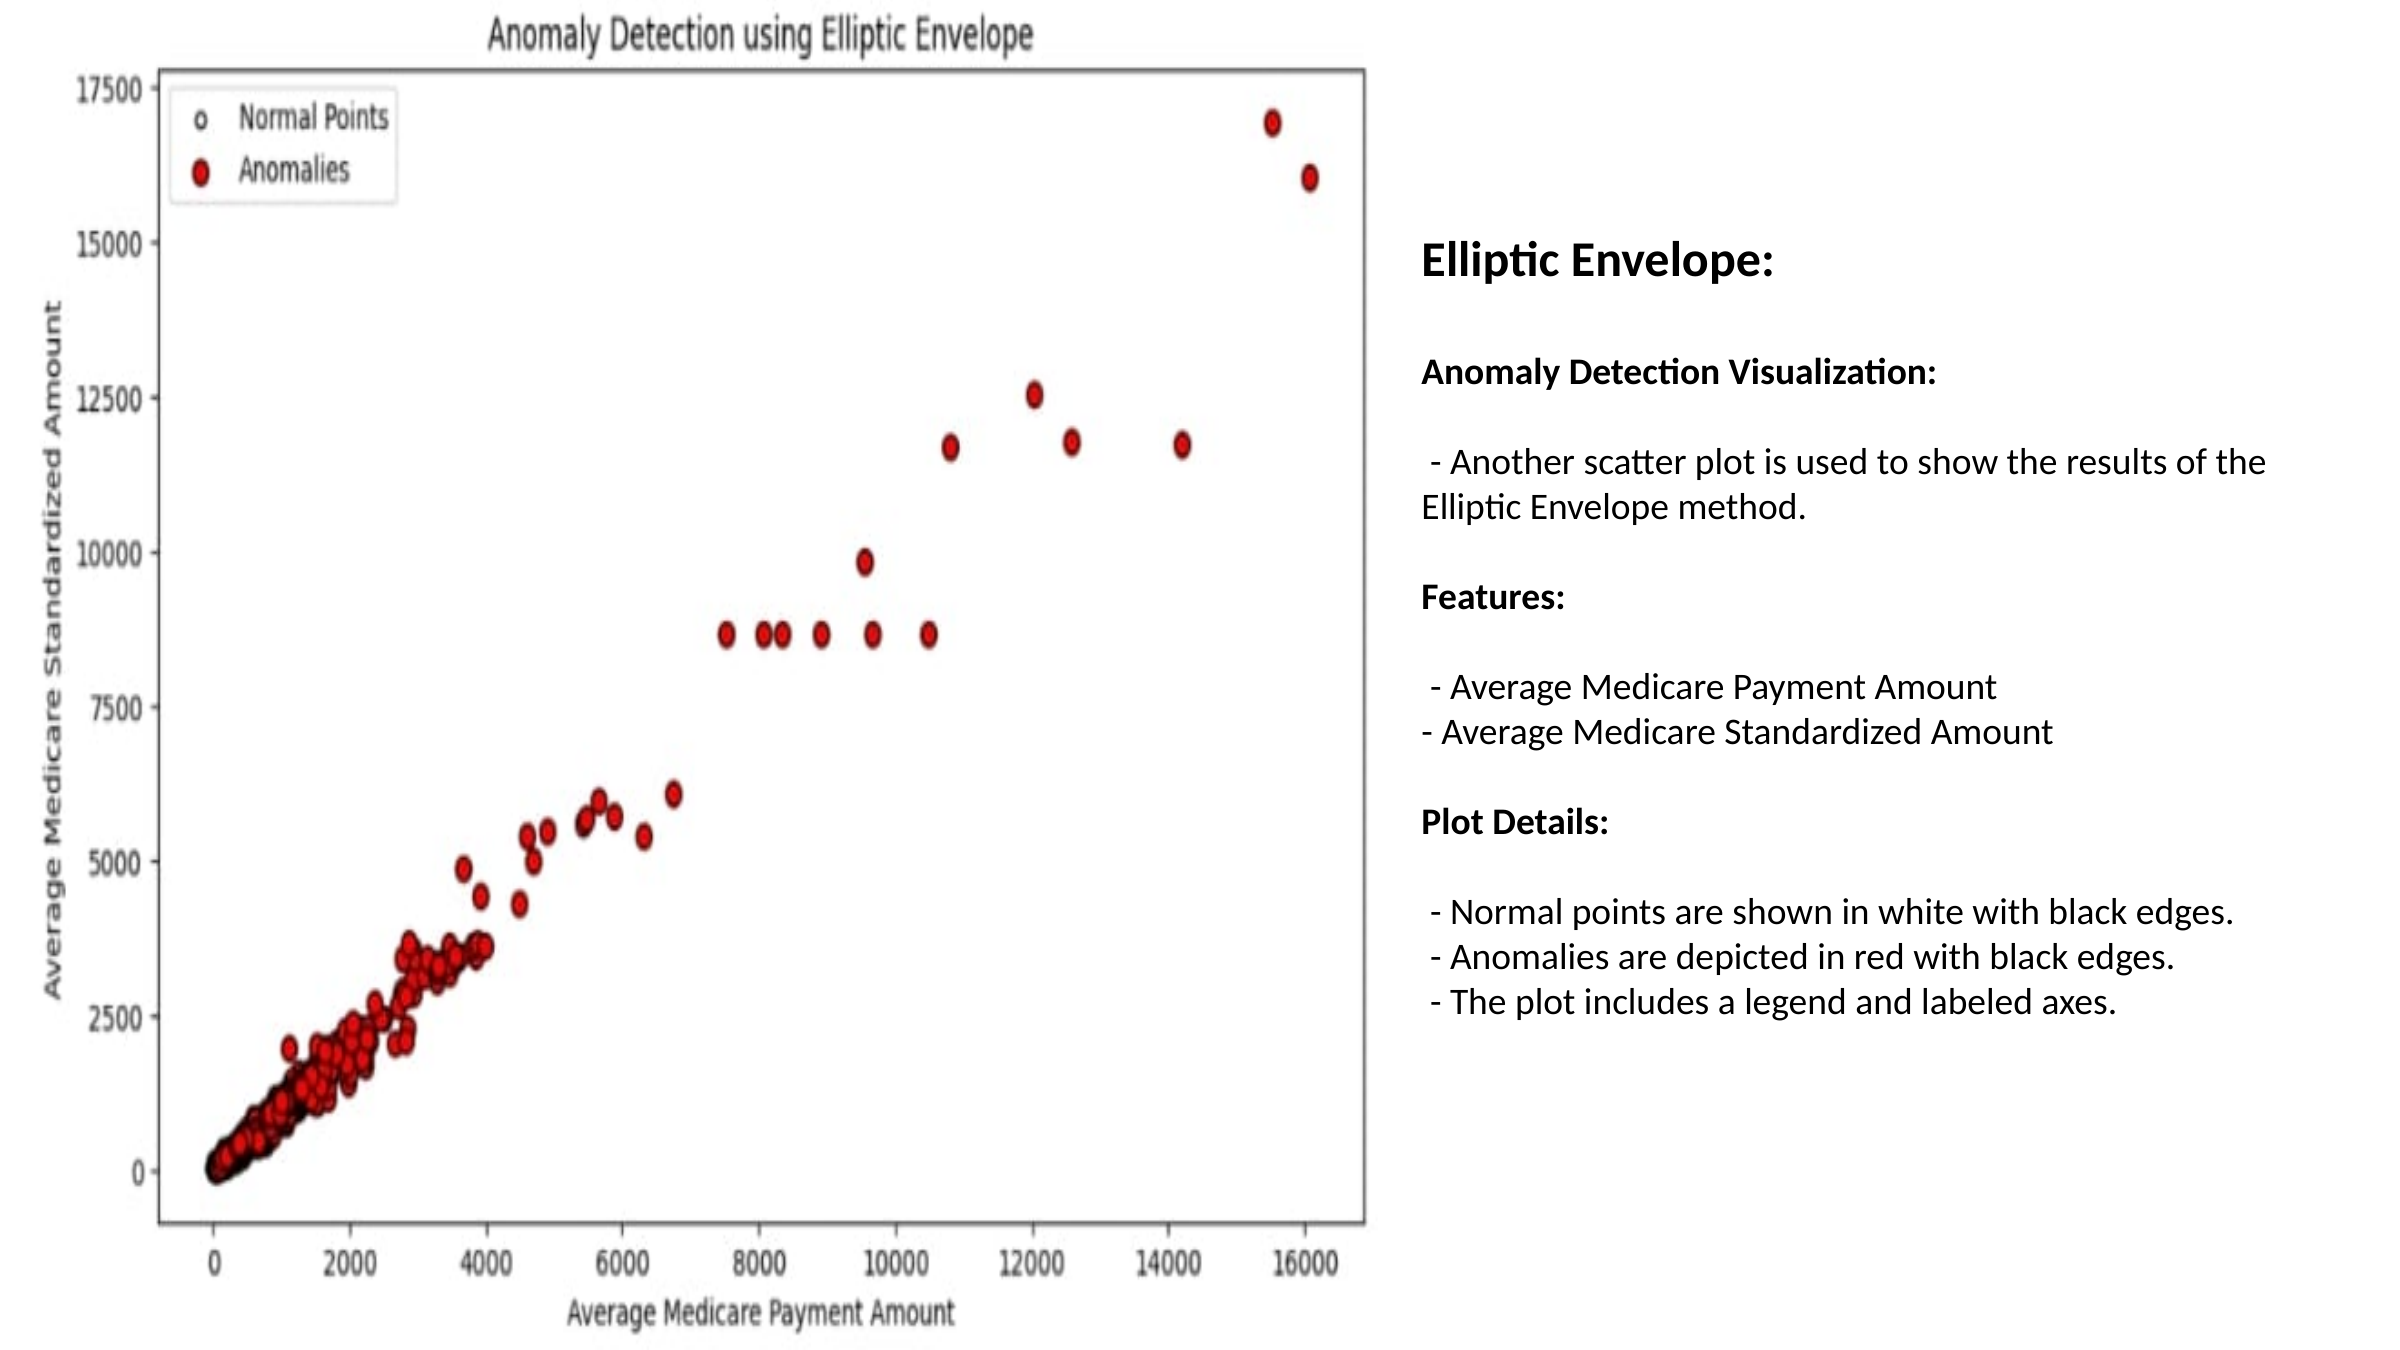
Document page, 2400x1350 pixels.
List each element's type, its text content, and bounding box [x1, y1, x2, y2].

picture [26, 0, 1407, 1350]
text_box Elliptic Envelope: Anomaly Detection Visualization: - Another scatter plot is used to show the results of the Elliptic Envelope method. Features: - Average Medicare Payment Amount - Average Medicare Standardized Amount Plot Details: - Normal points are shown in white with black edges. - Anomalies are depicted in red with black edges. - The plot includes a legend and labeled axes. [1407, 219, 2336, 1030]
